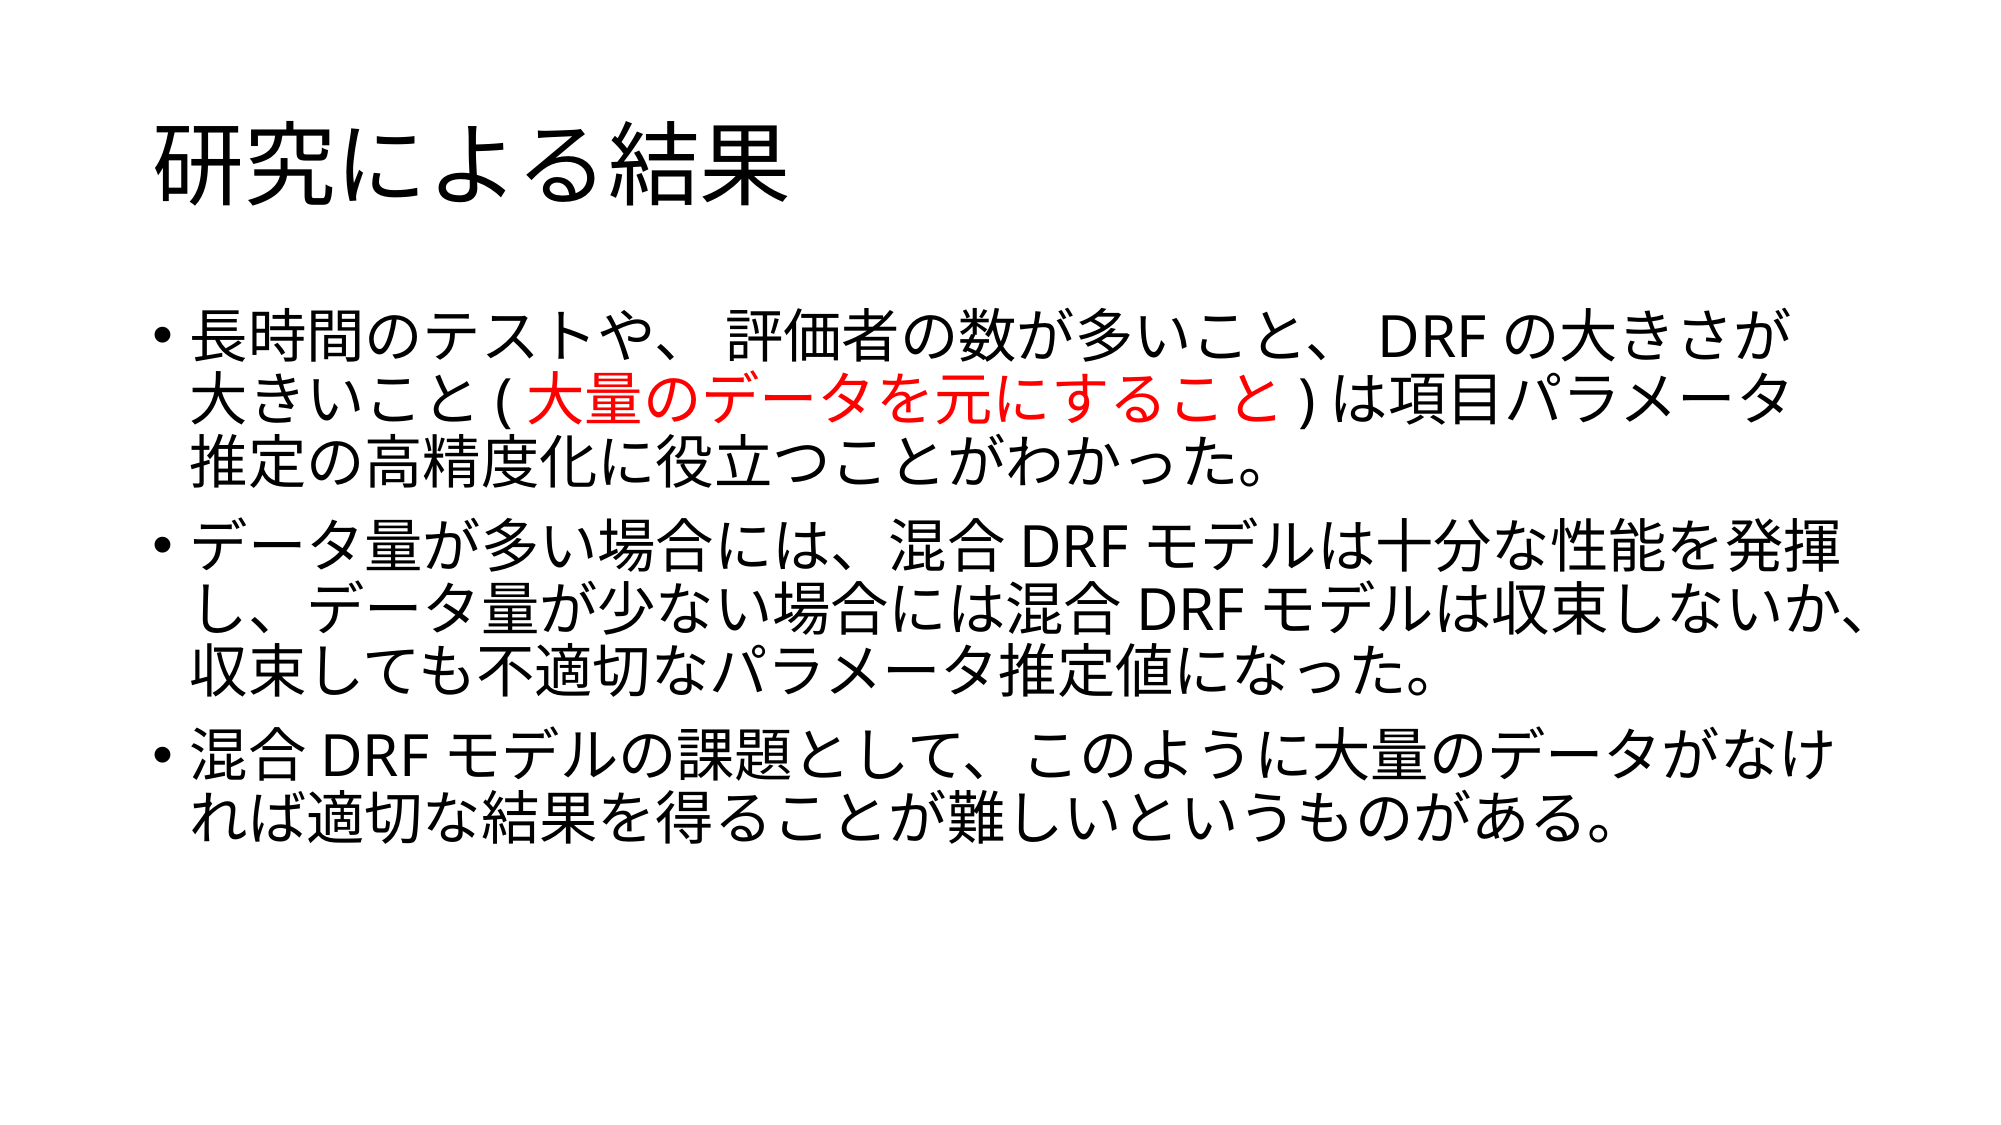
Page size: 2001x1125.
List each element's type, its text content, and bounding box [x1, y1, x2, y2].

title 研究による結果 [137, 59, 1863, 278]
list 長時間のテストや、 評価者の数が多いこと、DRFの大きさが大きいこと(大量のデータを元にすること)は項目パラメータ推定の高精度化に役立つことがわかった。 データ量が多い場合には、混合DRFモデルは十分な性能を発揮し、データ量が少ない場合には混合DRFモデルは収束しないか、収束しても不適切なパラメータ推定値になった。 混合DRFモデルの課題として、このように大量のデータがなければ適切な結果を得ることが難しいというものがある。 [137, 299, 1863, 1014]
